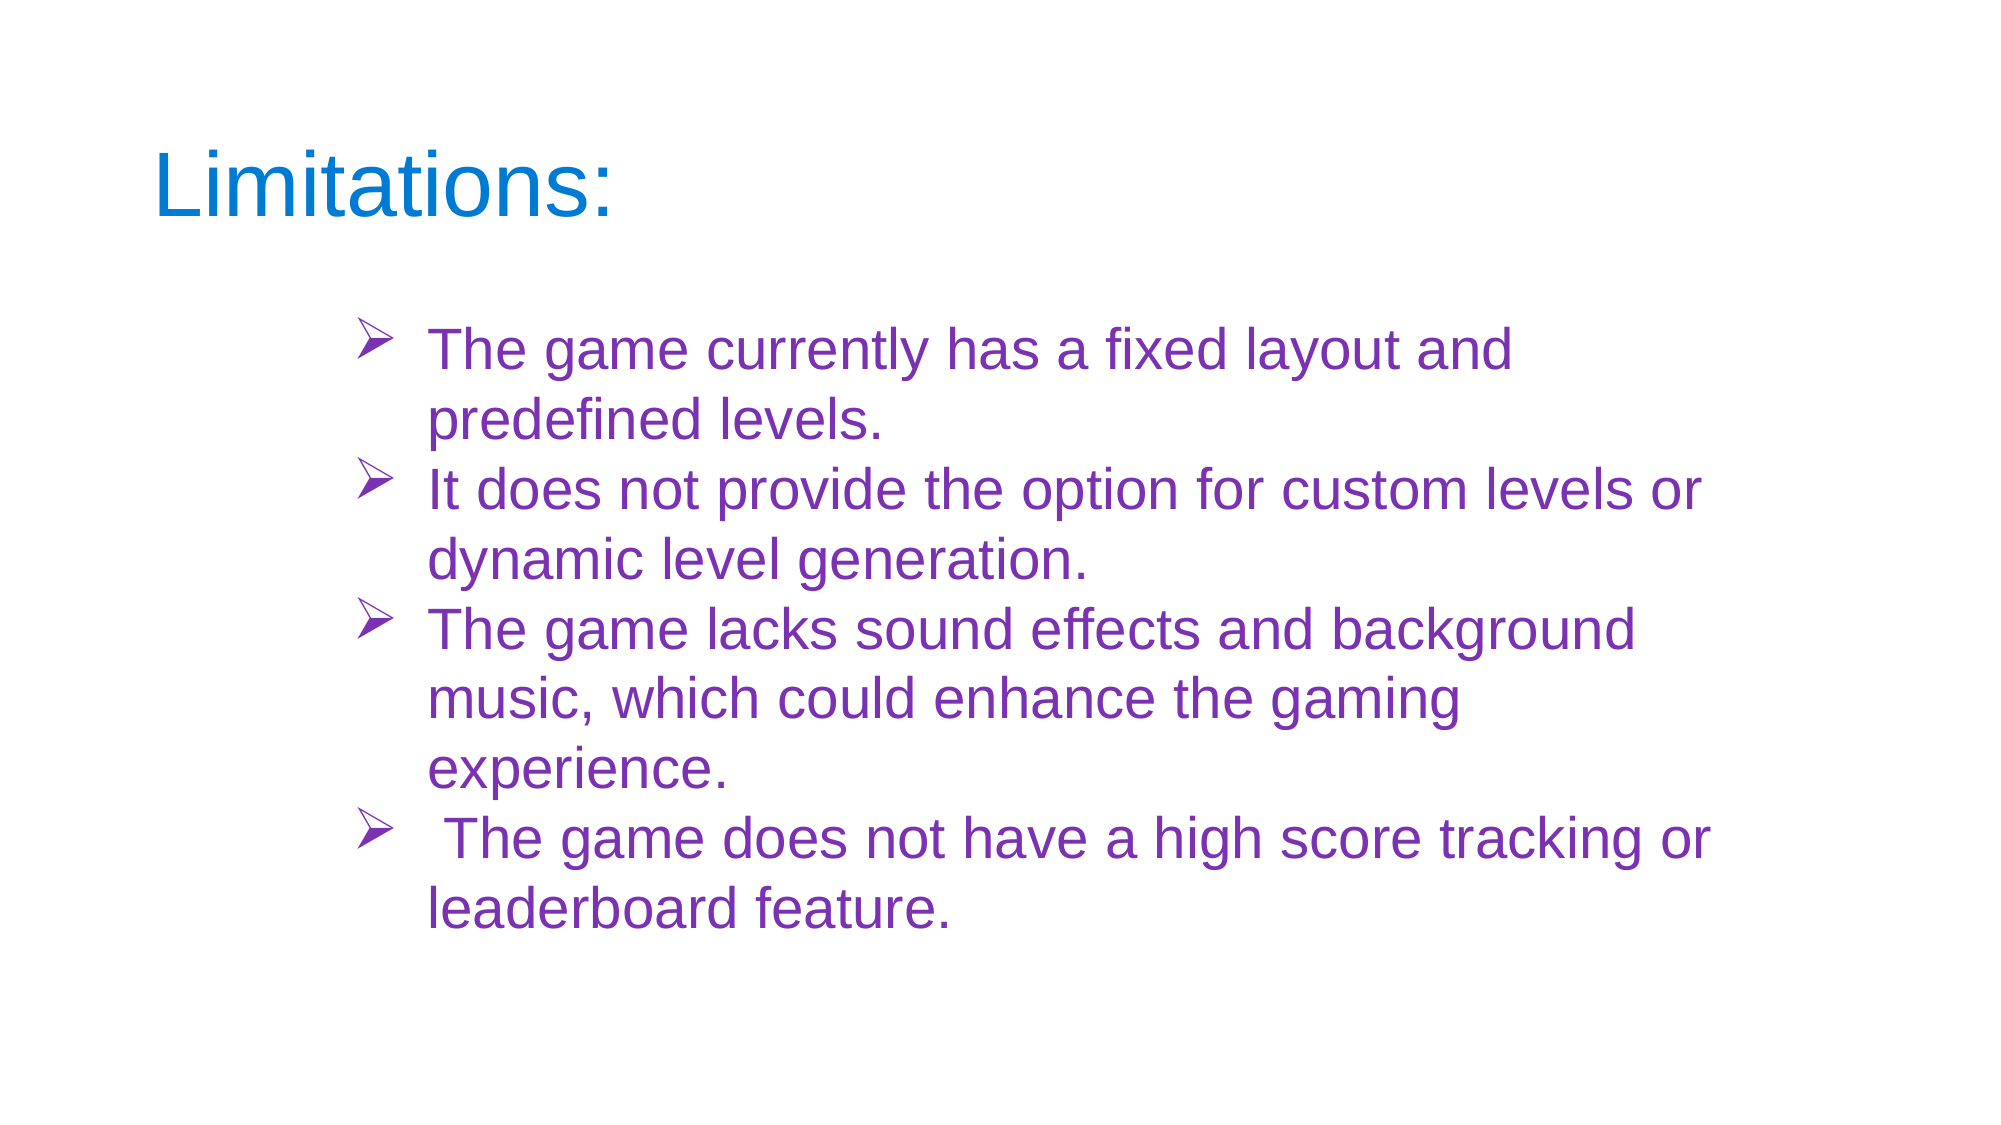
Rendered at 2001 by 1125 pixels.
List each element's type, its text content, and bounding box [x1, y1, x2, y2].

text_box The game currently has a fixed layout and predefined levels. It does not provide the option for custom levels or dynamic level generation. The game lacks sound effects and background music, which could enhance the gaming experience. The game does not have a high score tracking or leaderboard feature. [337, 303, 1741, 948]
title Limitations: [137, 133, 1863, 351]
